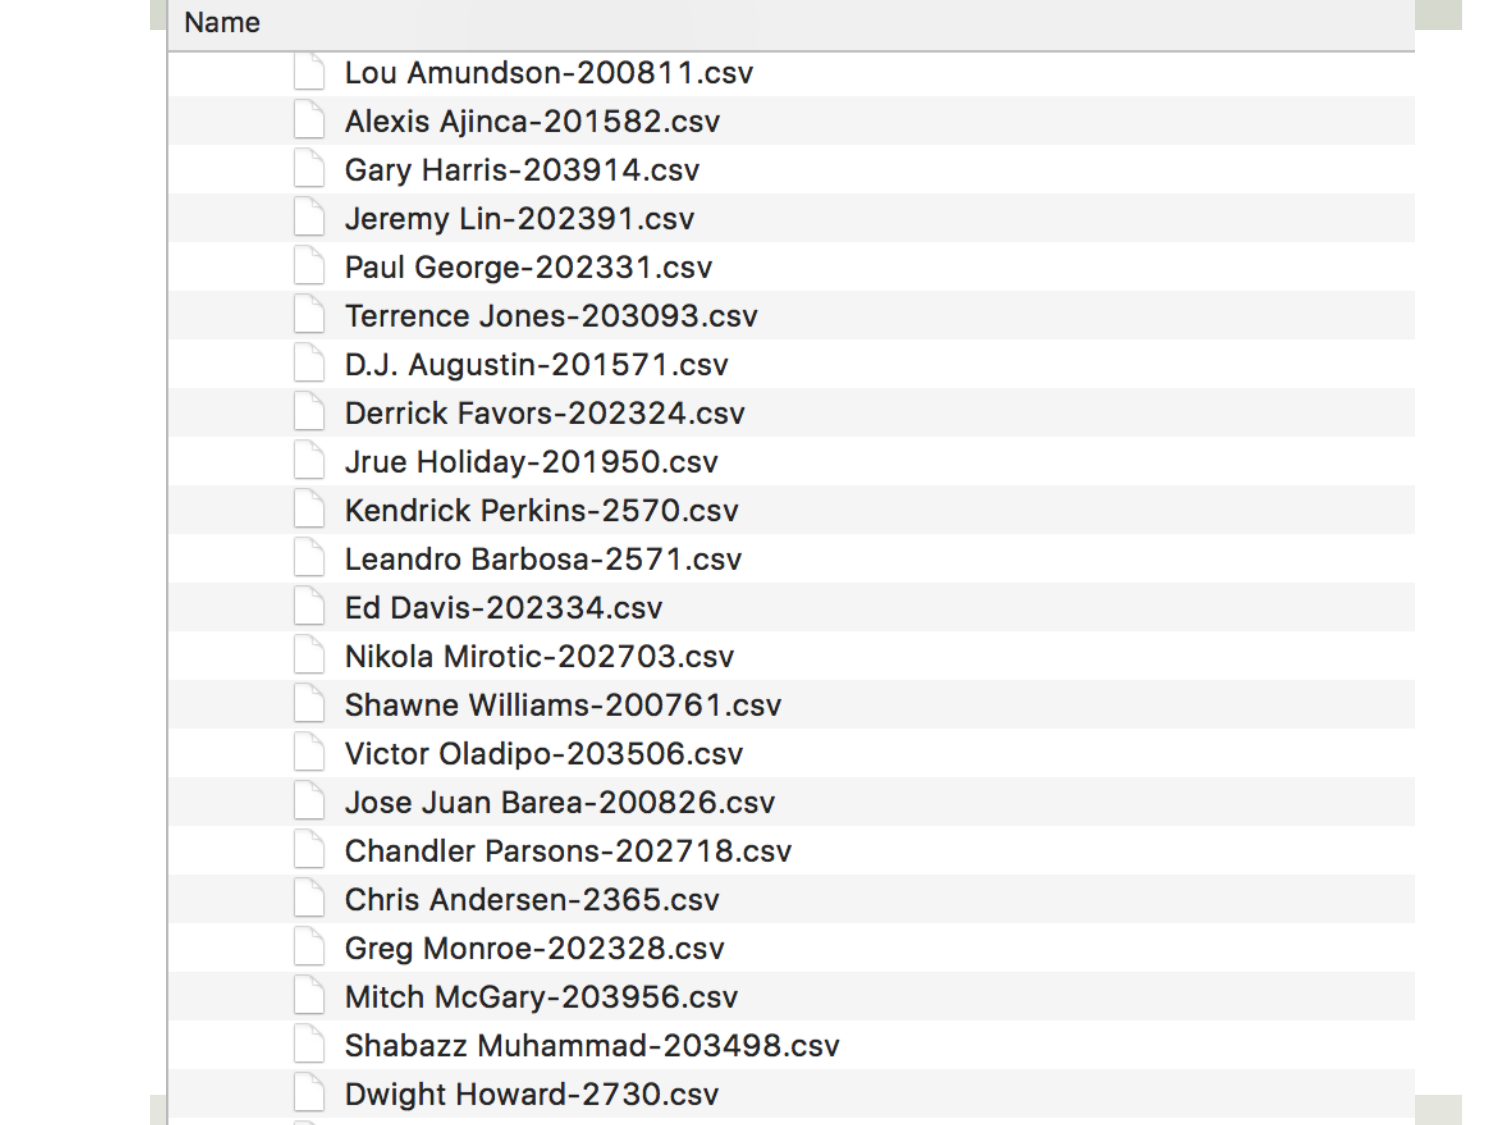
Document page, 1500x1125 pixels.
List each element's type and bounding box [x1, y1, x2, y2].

list [0, 0, 1432, 1125]
